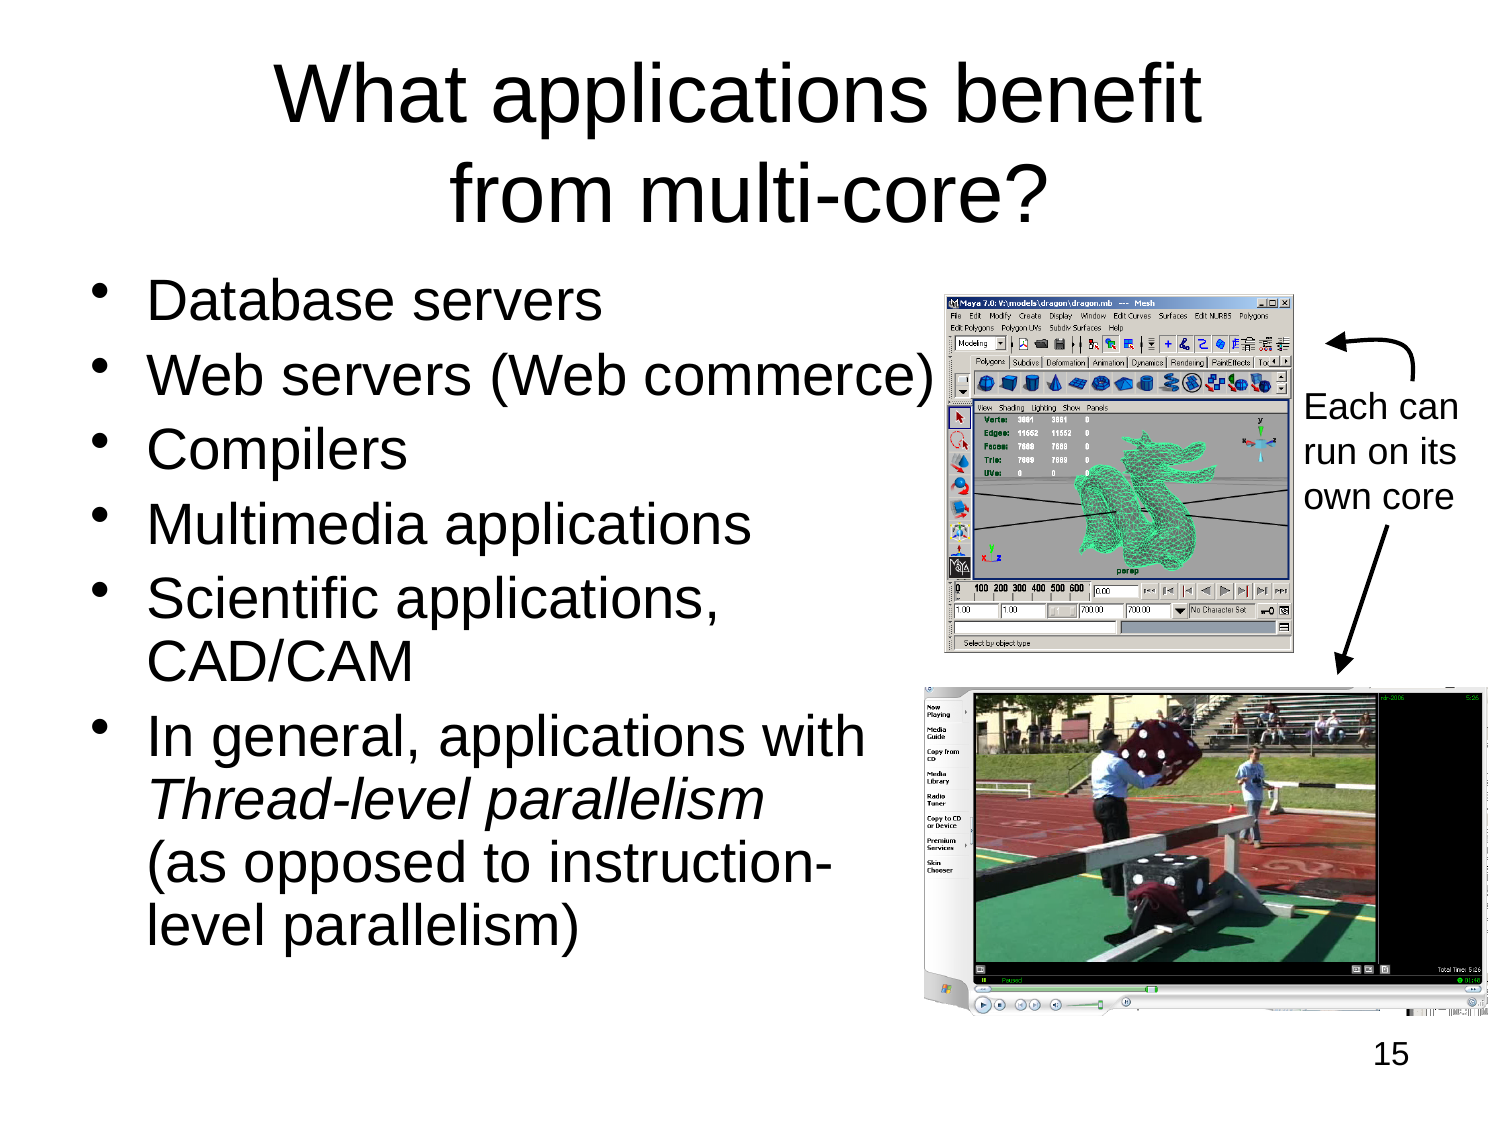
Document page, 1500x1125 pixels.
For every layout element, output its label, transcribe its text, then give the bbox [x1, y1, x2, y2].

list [924, 687, 1488, 1016]
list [944, 294, 1294, 654]
title What applications benefit from multi-core? [74, 44, 1426, 233]
text_box Each can run on its own core [1299, 374, 1500, 570]
list Database servers Web servers (Web commerce) Compilers Multimedia applications Scientific applications, CAD/CAM In general, applications with Thread-level parallelism (as opposed to instruction-level parallelism) [74, 262, 963, 1006]
slide_number 15 [1074, 1024, 1426, 1103]
text_box [1325, 331, 1414, 382]
text_box [1334, 524, 1388, 676]
